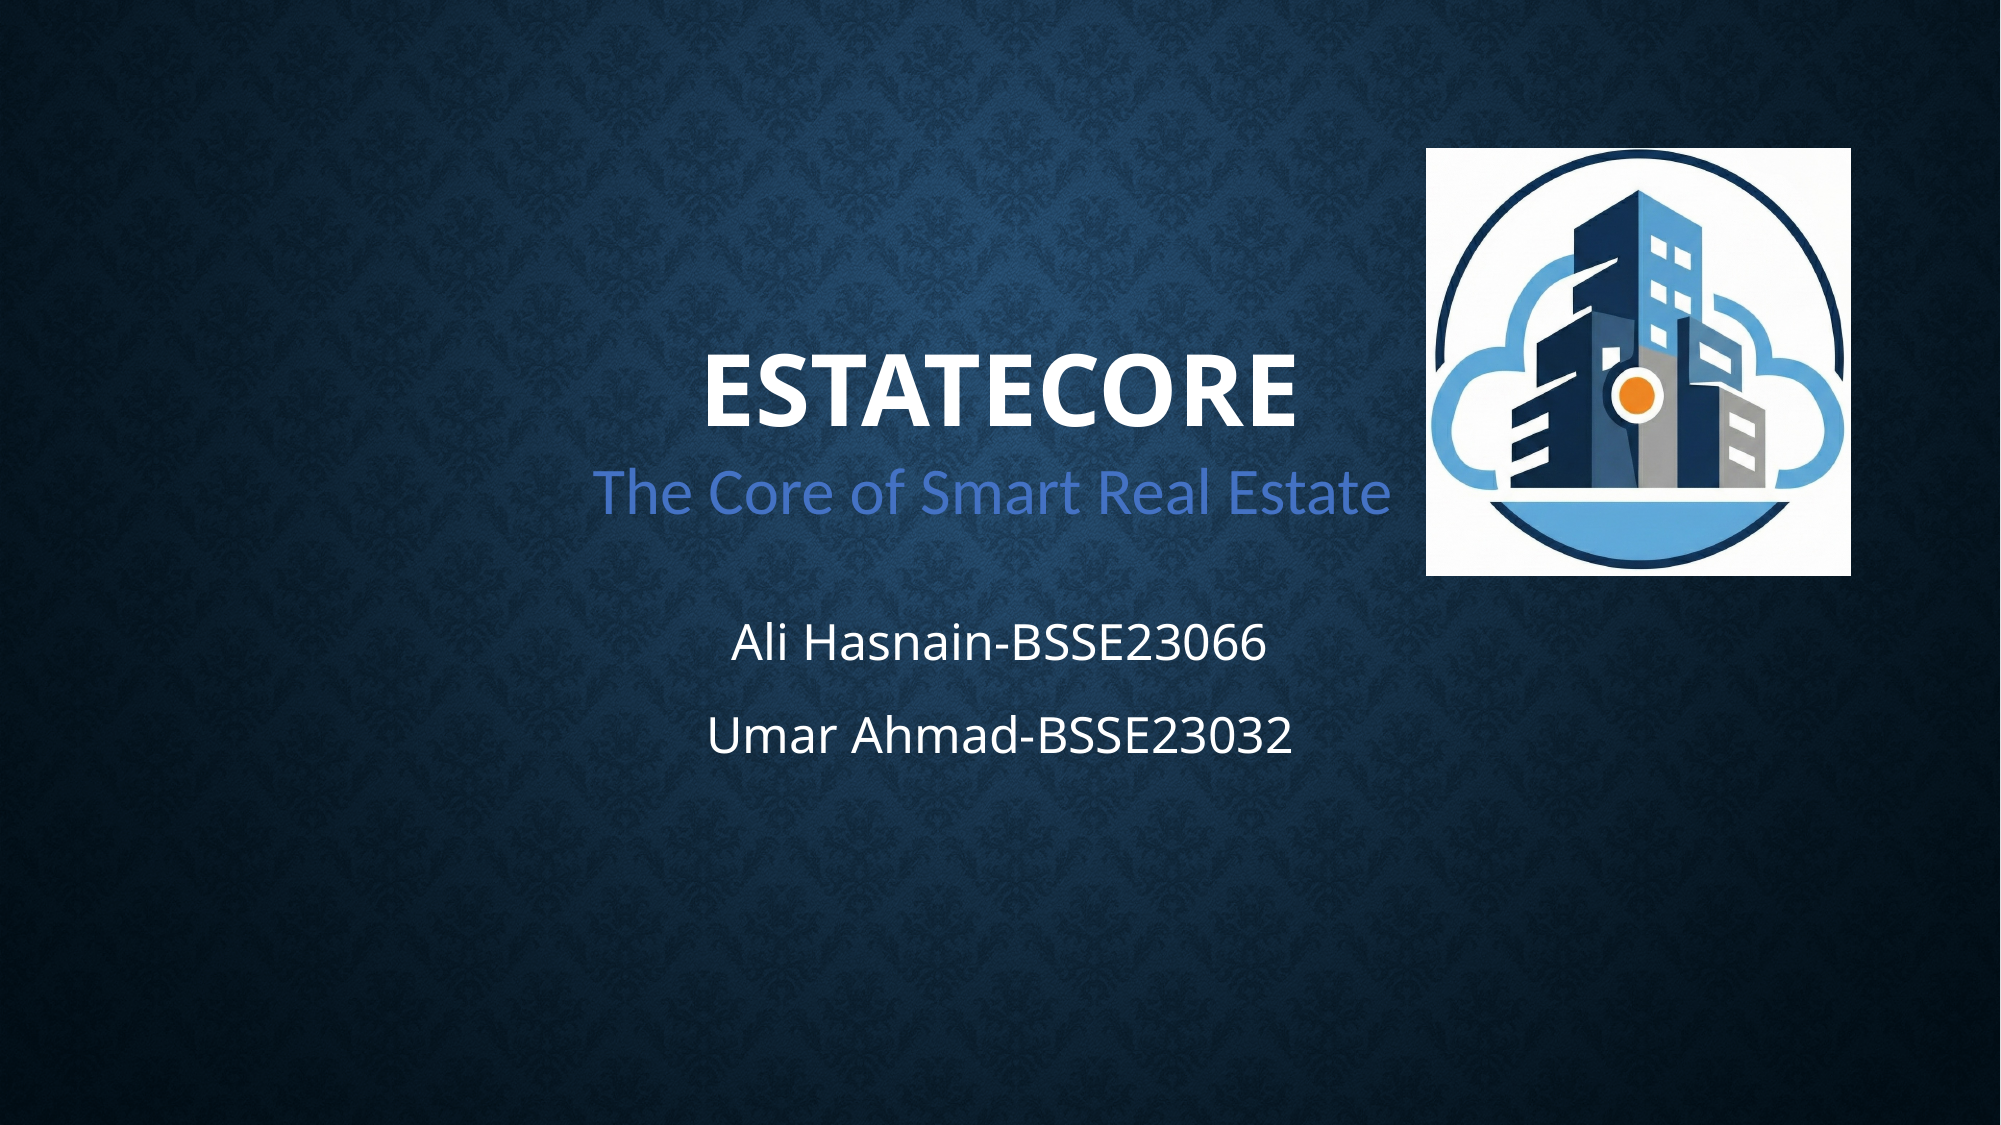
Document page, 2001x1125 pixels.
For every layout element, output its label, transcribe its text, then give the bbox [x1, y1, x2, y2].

picture [1426, 147, 1852, 577]
title Estatecore [261, 184, 1419, 576]
subtitle Ali Hasnain-BSSE23066 Umar Ahmad-BSSE23032 [261, 590, 1739, 863]
text_box The Core of Smart Real Estate [577, 439, 1408, 535]
